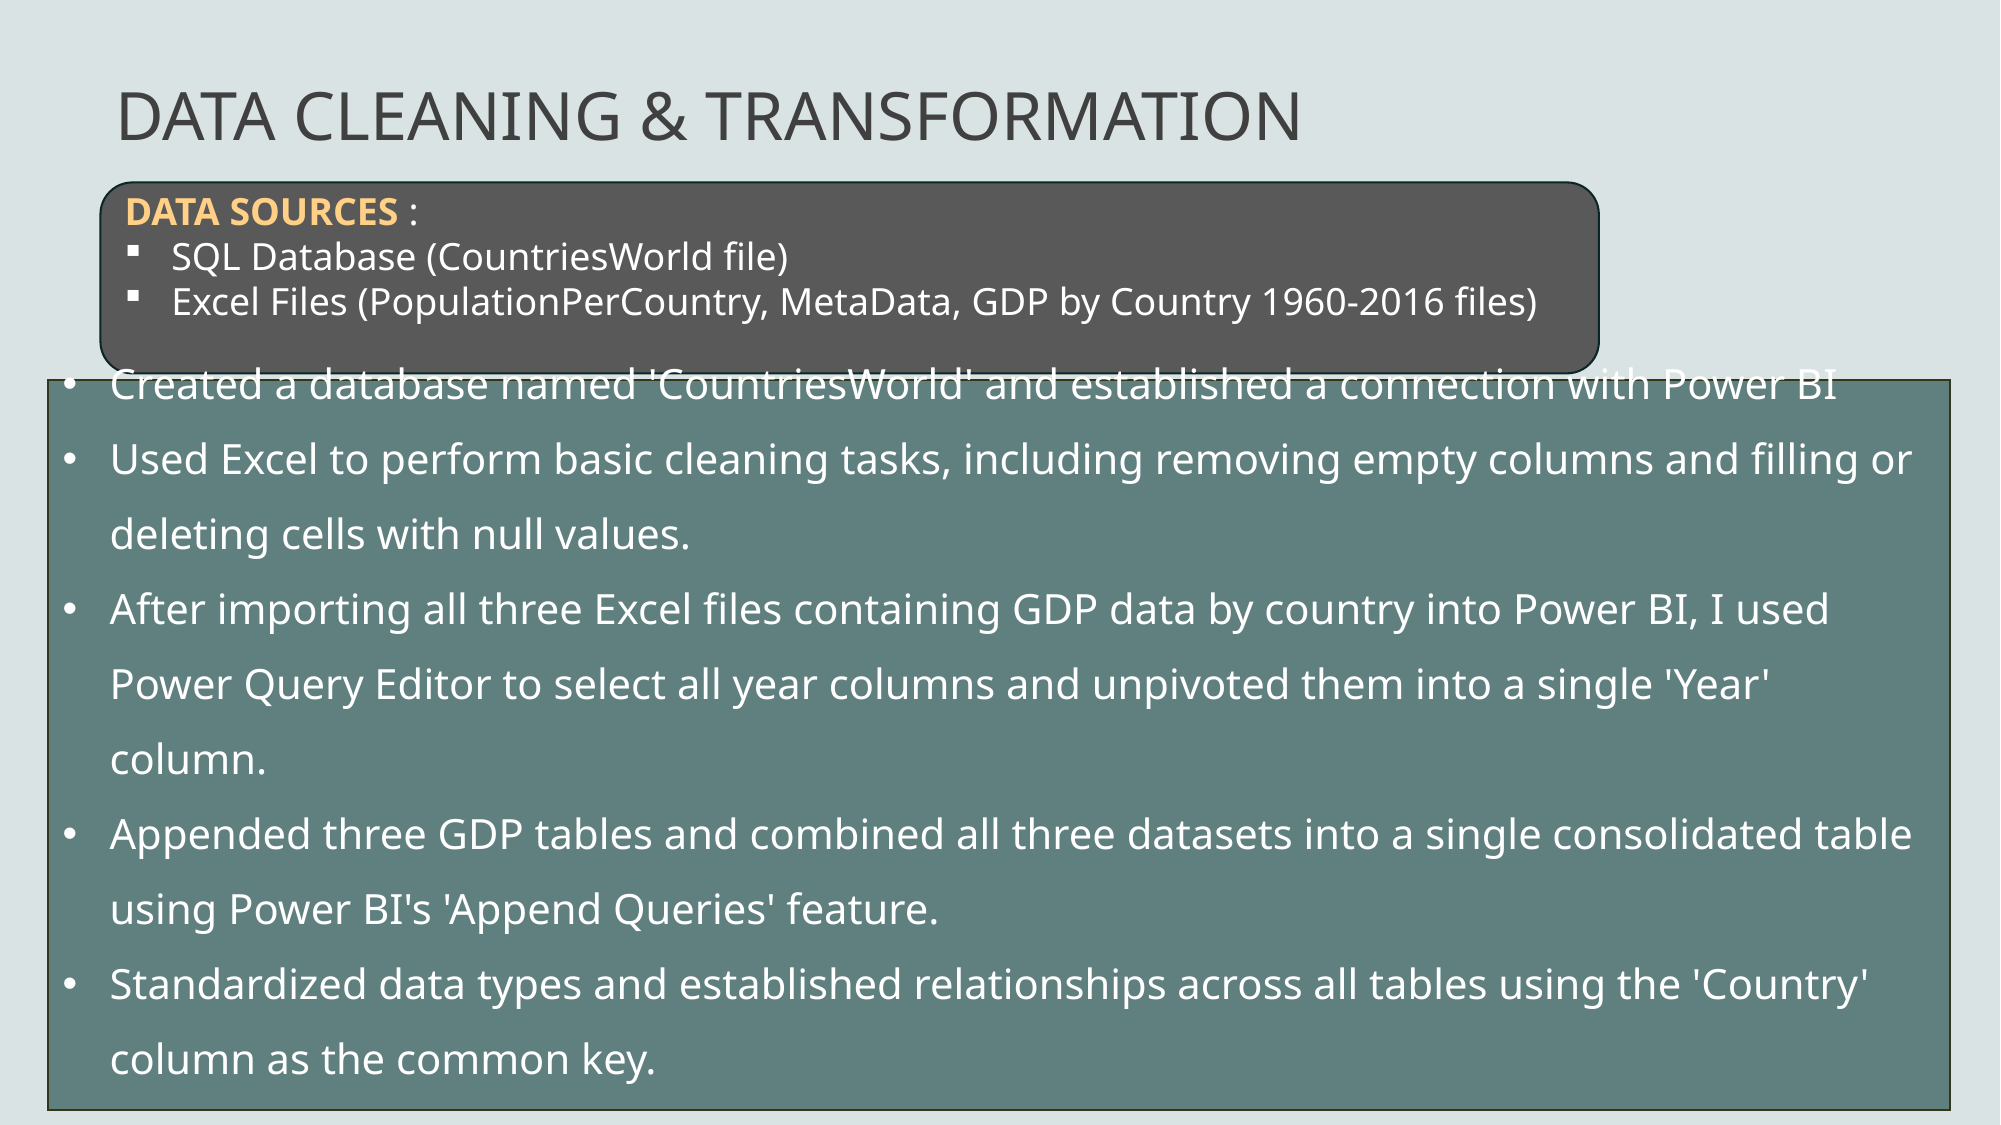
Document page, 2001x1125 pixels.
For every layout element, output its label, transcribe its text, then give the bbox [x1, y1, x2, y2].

title Data Cleaning & Transformation [100, 75, 1916, 226]
text_box DATA SOURCES : SQL Database (CountriesWorld file) Excel Files (PopulationPerCountry, MetaData, GDP by Country 1960-2016 files) [99, 181, 1600, 375]
text_box Created a database named 'CountriesWorld' and established a connection with Power BI Used Excel to perform basic cleaning tasks, including removing empty columns and filling or deleting cells with null values. After importing all three Excel files containing GDP data by country into Power BI, I used Power Query Editor to select all year columns and unpivoted them into a single 'Year' column. Appended three GDP tables and combined all three datasets into a single consolidated table using Power BI's 'Append Queries' feature. Standardized data types and established relationships across all tables using the 'Country' column as the common key. [47, 379, 1951, 1111]
